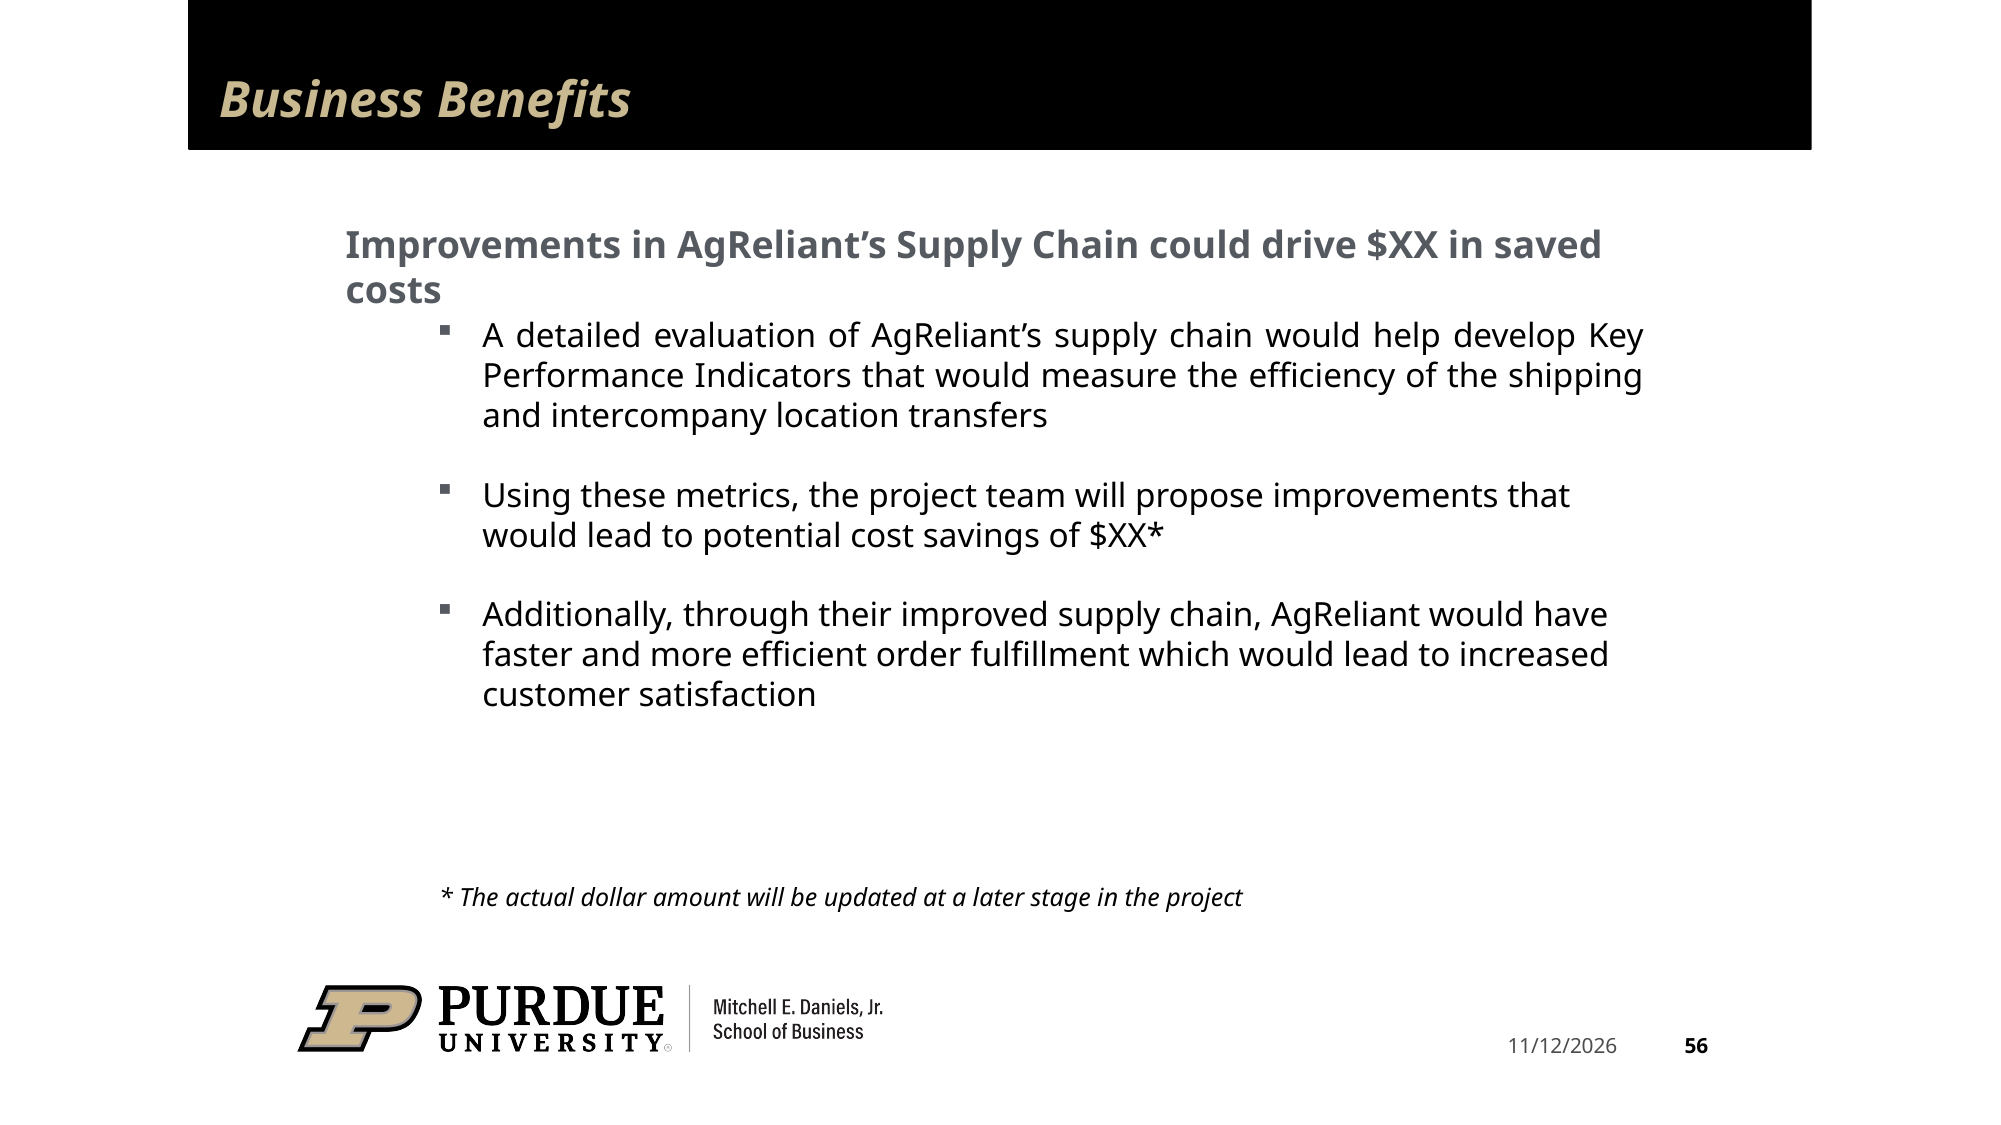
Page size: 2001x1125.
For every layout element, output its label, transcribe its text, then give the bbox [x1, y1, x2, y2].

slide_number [1464, 1020, 1632, 1074]
picture [297, 982, 994, 1056]
subtitle Improvements in AgReliant’s Supply Chain could drive $XX in saved costs [345, 220, 1657, 267]
text_box * The actual dollar amount will be updated at a later stage in the project [424, 874, 1543, 920]
slide_number 56 [1656, 1017, 1737, 1078]
title Business Benefits [216, 71, 1533, 132]
list A detailed evaluation of AgReliant’s supply chain would help develop Key Performance Indicators that would measure the efficiency of the shipping and intercompany location transfers Using these metrics, the project team will propose improvements that would lead to potential cost savings of $XX* Additionally, through their improved supply chain, AgReliant would have faster and more efficient order fulfillment which would lead to increased customer satisfaction [437, 314, 1646, 875]
